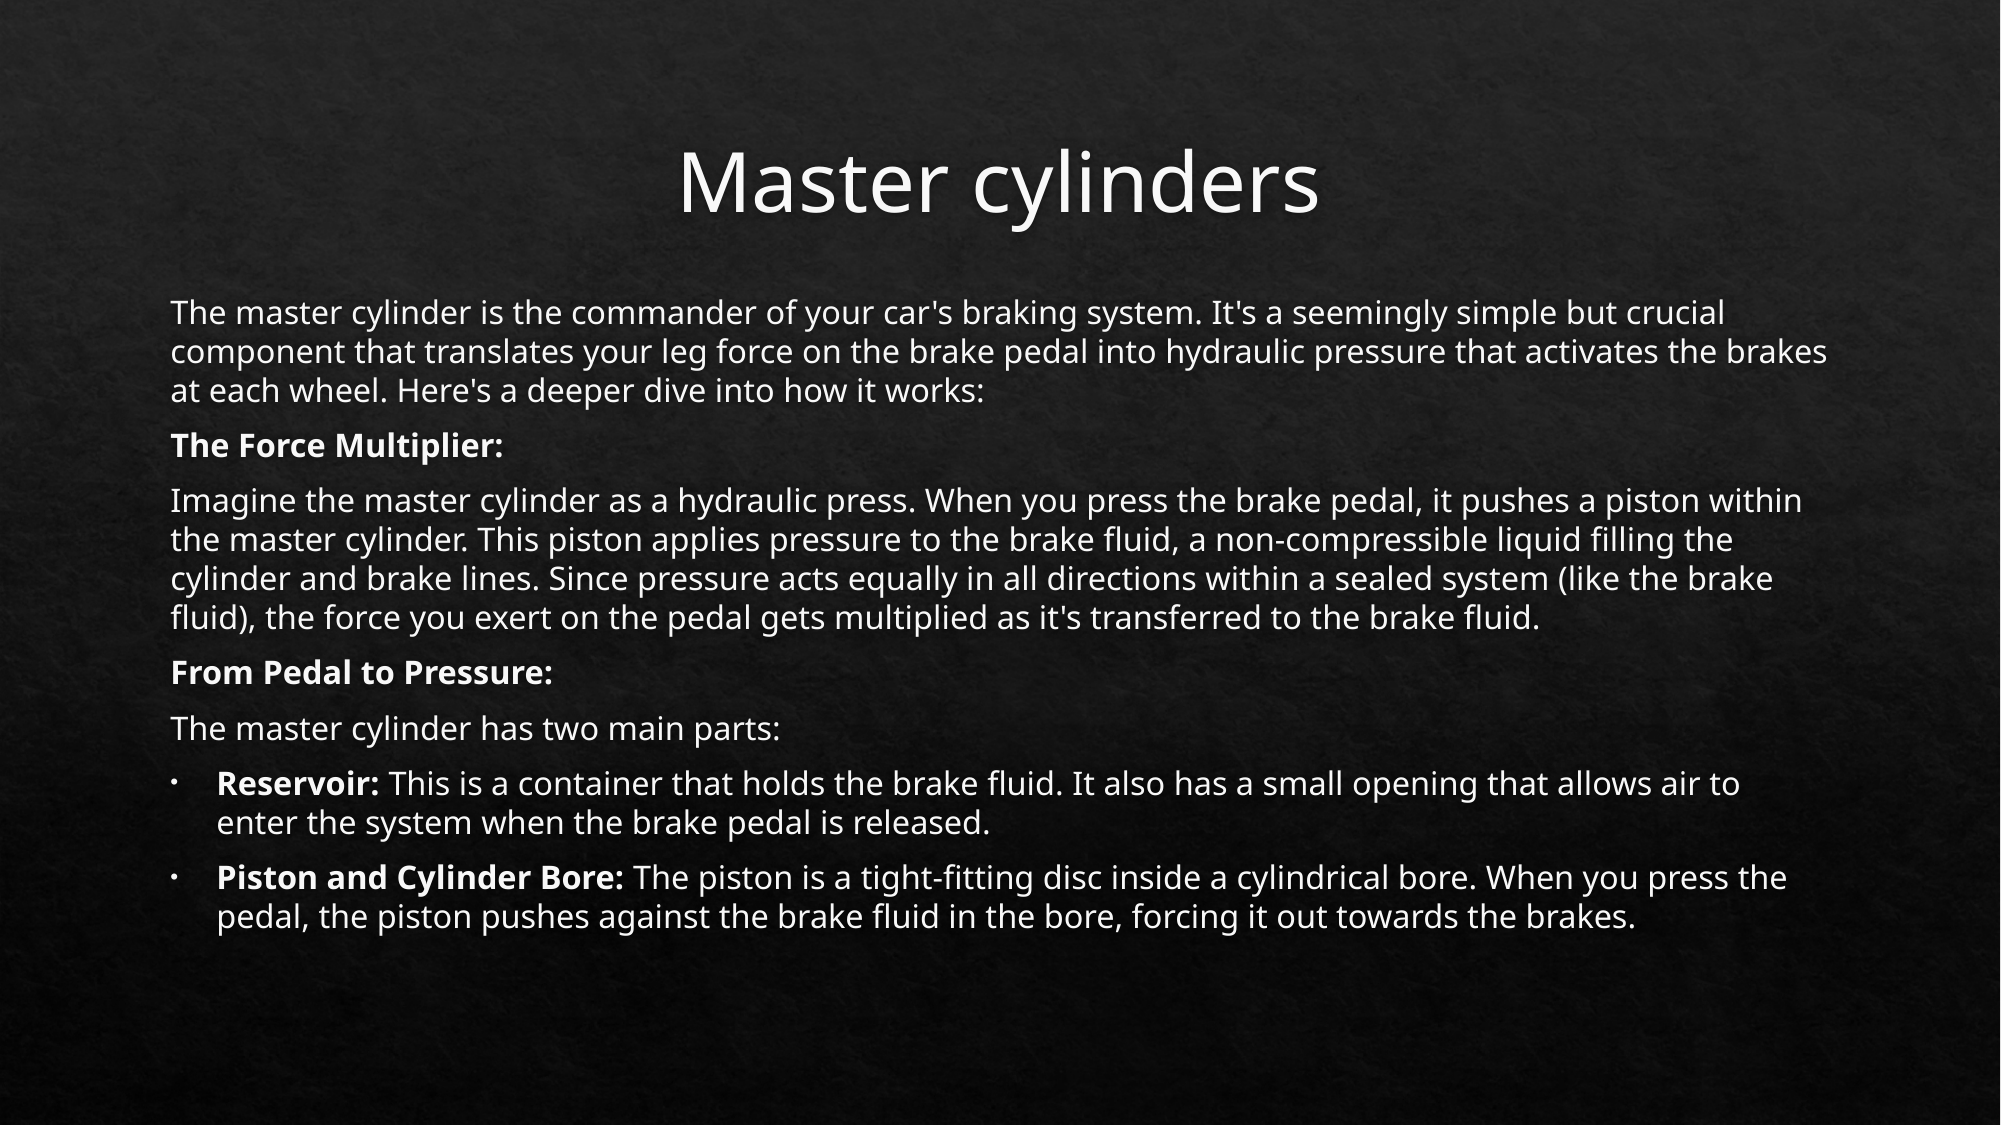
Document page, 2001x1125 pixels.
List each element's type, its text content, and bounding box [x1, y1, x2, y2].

list The master cylinder is the commander of your car's braking system. It's a seemingly simple but crucial component that translates your leg force on the brake pedal into hydraulic pressure that activates the brakes at each wheel. Here's a deeper dive into how it works: The Force Multiplier: Imagine the master cylinder as a hydraulic press. When you press the brake pedal, it pushes a piston within the master cylinder. This piston applies pressure to the brake fluid, a non-compressible liquid filling the cylinder and brake lines. Since pressure acts equally in all directions within a sealed system (like the brake fluid), the force you exert on the pedal gets multiplied as it's transferred to the brake fluid. From Pedal to Pressure: The master cylinder has two main parts: Reservoir: This is a container that holds the brake fluid. It also has a small opening that allows air to enter the system when the brake pedal is released. Piston and Cylinder Bore: The piston is a tight-fitting disc inside a cylindrical bore. When you press the pedal, the piston pushes against the brake fluid in the bore, forcing it out towards the brakes. [149, 284, 1849, 950]
title Master cylinders [149, 99, 1849, 260]
